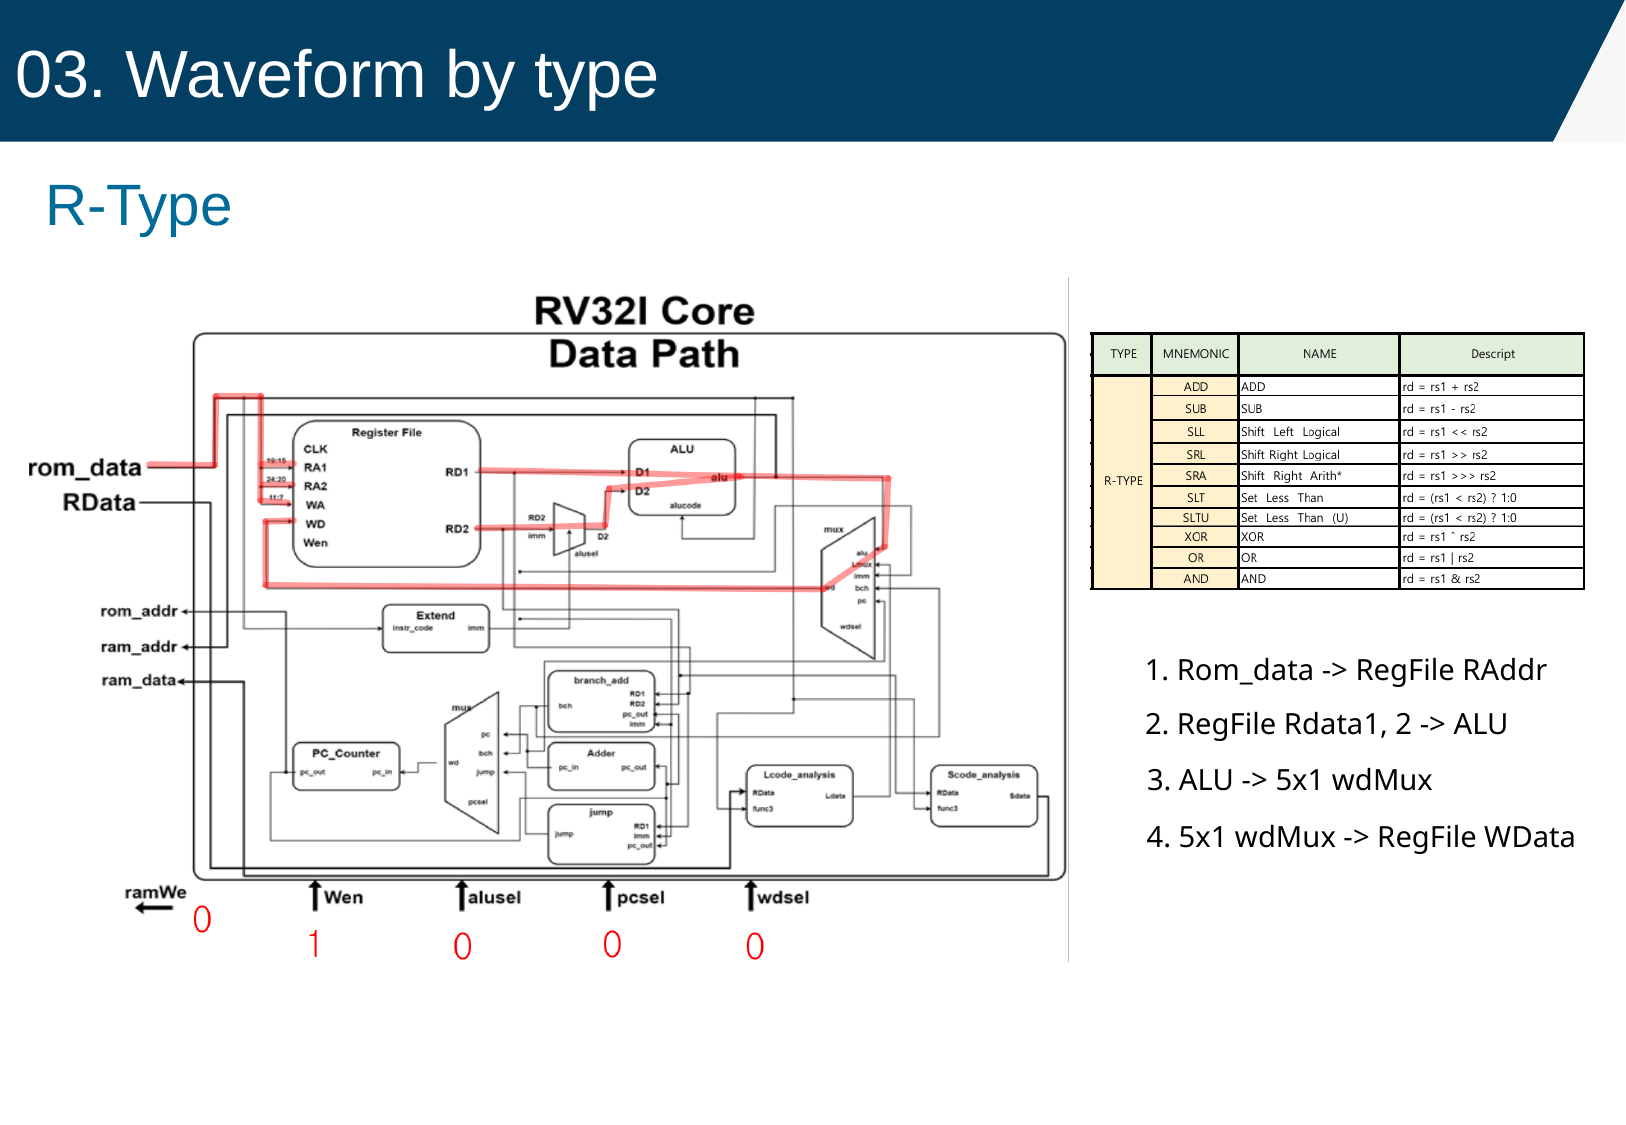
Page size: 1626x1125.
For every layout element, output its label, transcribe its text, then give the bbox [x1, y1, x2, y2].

text_box 4. 5x1 wdMux -> RegFile WData [1131, 810, 1592, 861]
text_box 3. ALU -> 5x1 wdMux [1132, 754, 1449, 804]
text_box 2. RegFile Rdata1, 2 -> ALU [1130, 697, 1525, 748]
picture [29, 277, 1069, 963]
text_box 1. Rom_data -> RegFile RAddr [1130, 643, 1563, 694]
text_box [0, 0, 1625, 142]
picture [1090, 331, 1585, 590]
text_box R-Type [29, 159, 432, 245]
